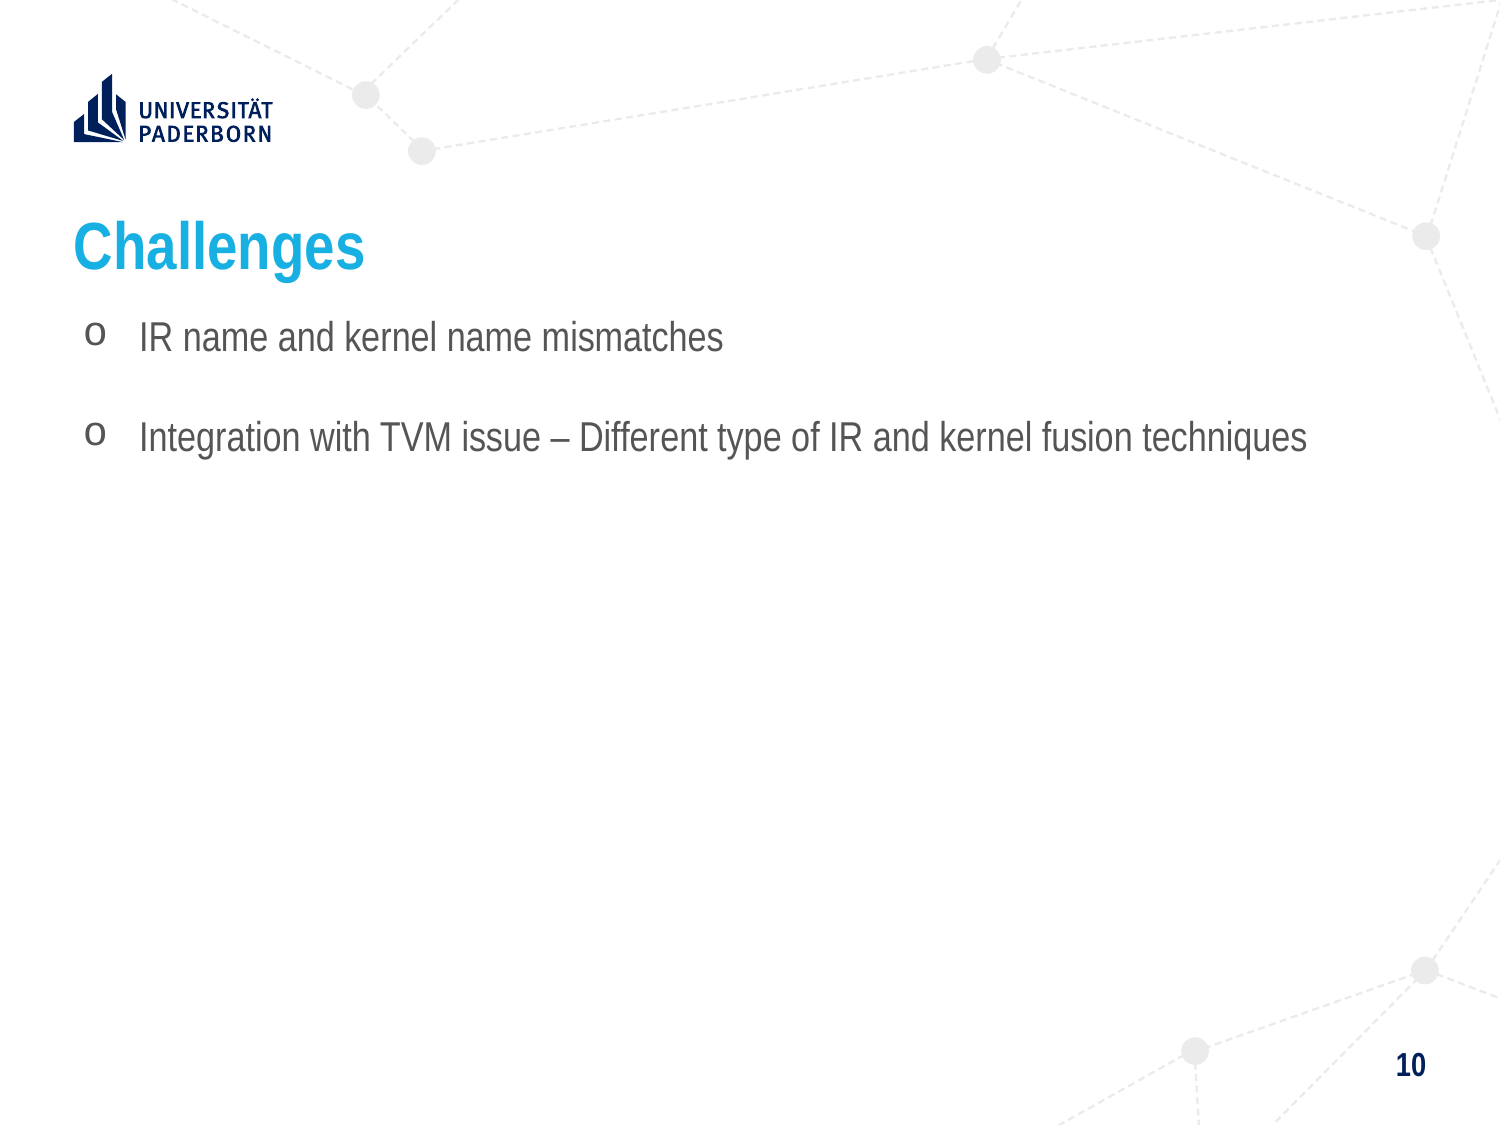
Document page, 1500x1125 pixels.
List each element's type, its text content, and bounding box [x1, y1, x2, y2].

title Challenges [73, 210, 1427, 291]
slide_number 10 [1308, 1042, 1427, 1091]
text_box IR name and kernel name mismatches Integration with TVM issue – Different type of IR and kernel fusion techniques [67, 301, 1406, 517]
